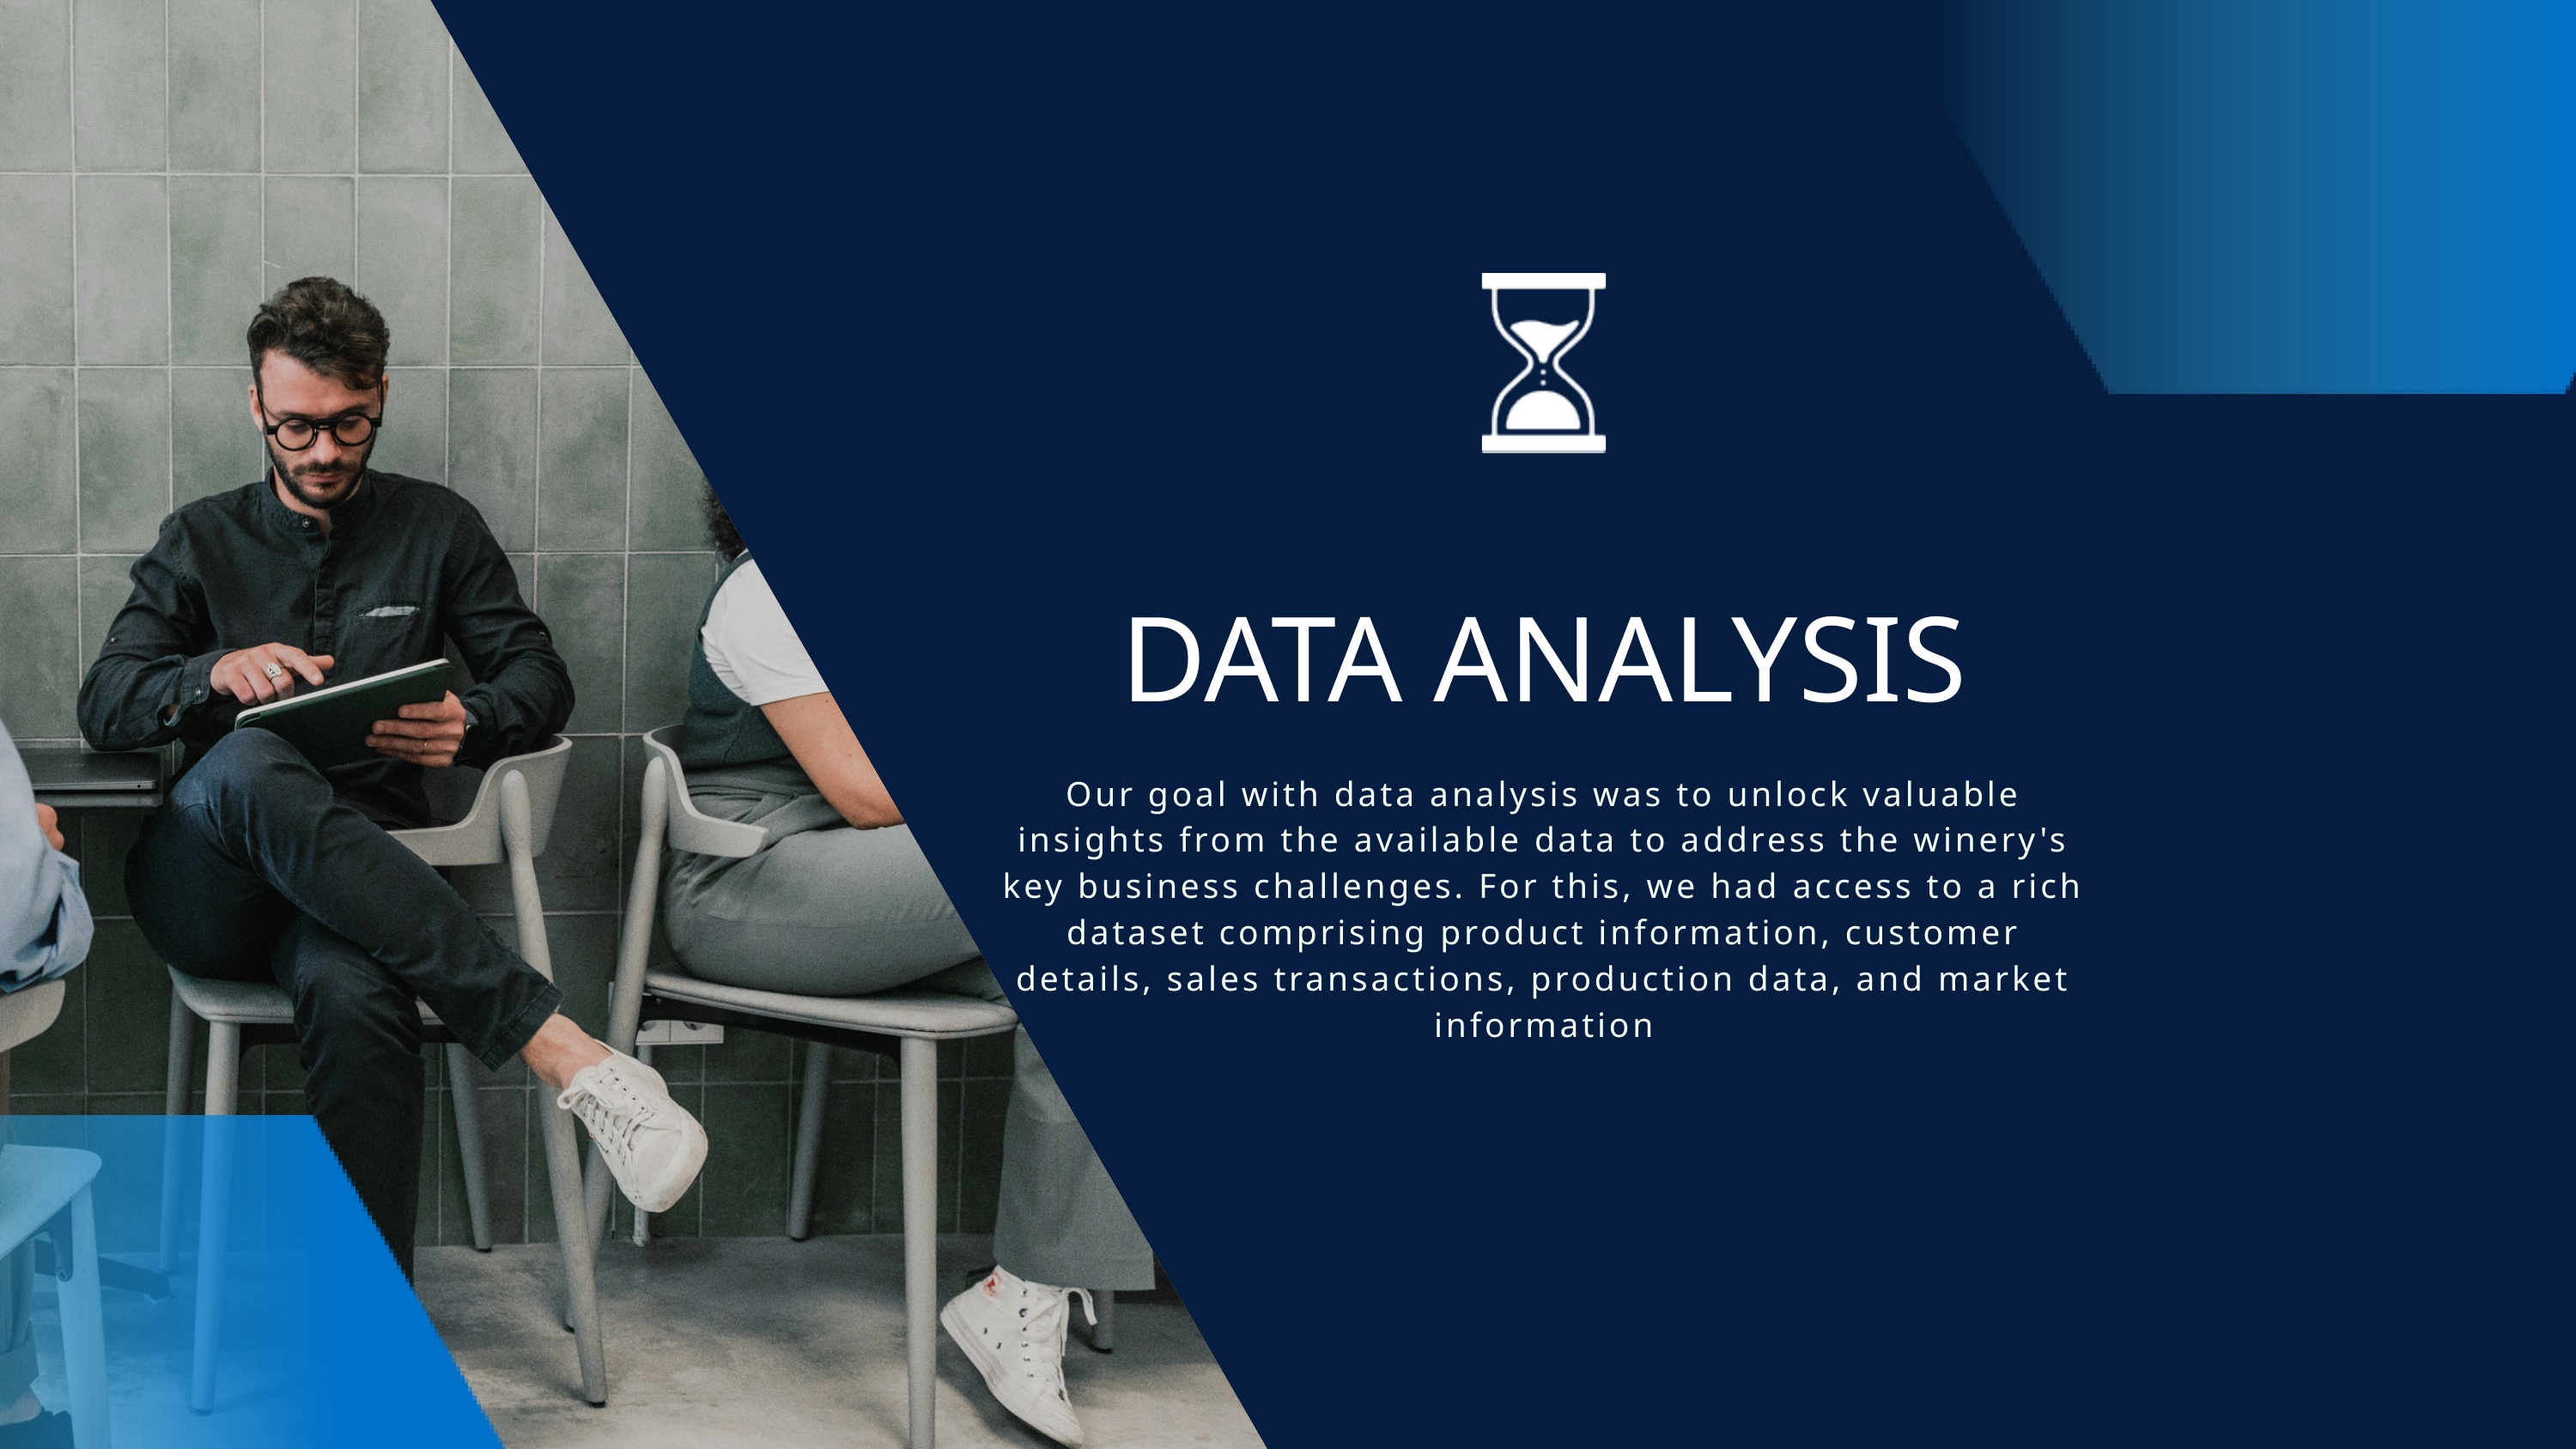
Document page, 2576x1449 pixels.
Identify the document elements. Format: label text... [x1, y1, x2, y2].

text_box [0, 0, 1289, 1449]
text_box Our goal with data analysis was to unlock valuable insights from the available data to address the winery's key business challenges. For this, we had access to a rich dataset comprising product information, customer details, sales transactions, production data, and market information [1292, 720, 2087, 1045]
text_box DATA ANALYSIS [1292, 584, 2140, 725]
text_box [1882, 0, 2576, 395]
text_box [1481, 273, 1607, 453]
